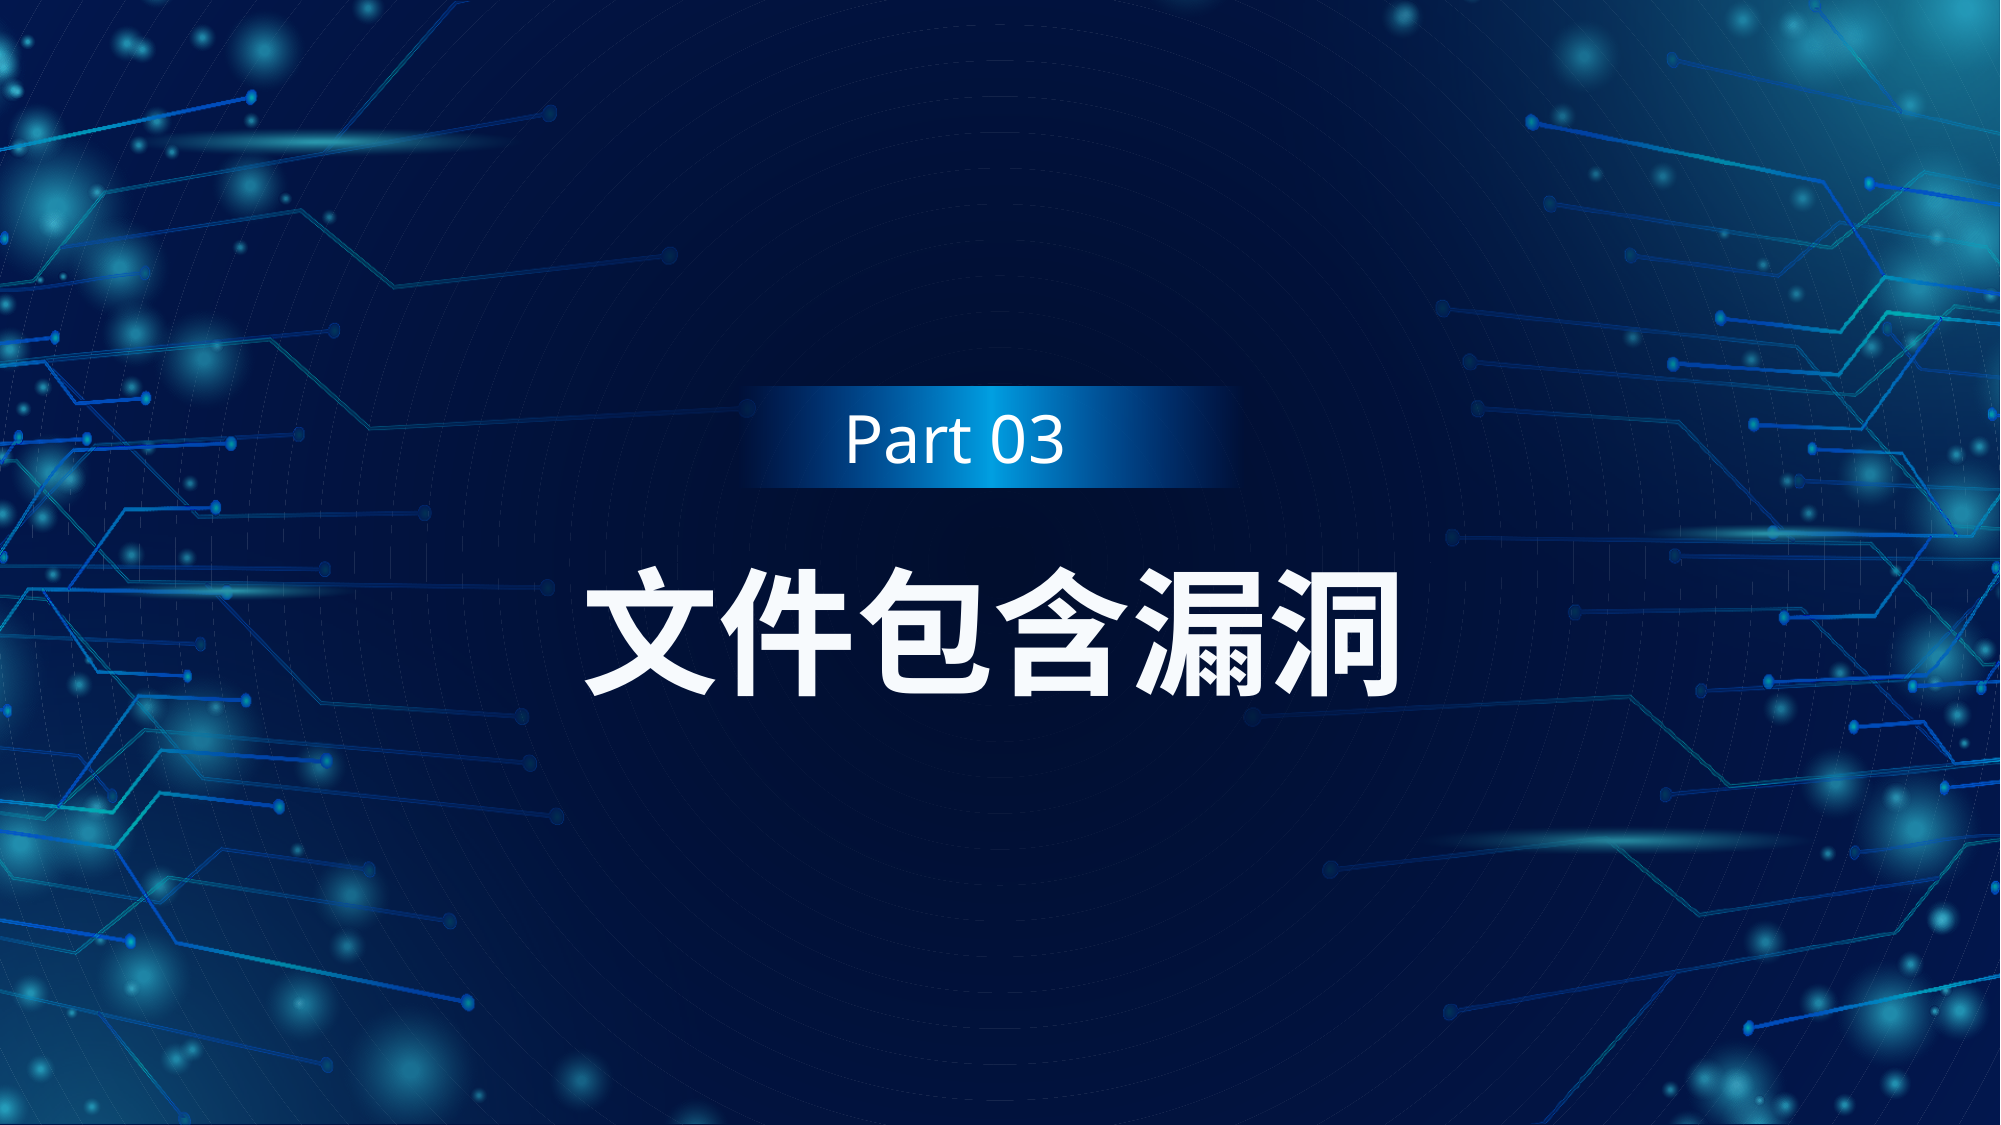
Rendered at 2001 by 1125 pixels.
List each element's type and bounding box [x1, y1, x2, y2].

text_box [737, 386, 1245, 488]
text_box [0, 0, 2000, 1125]
